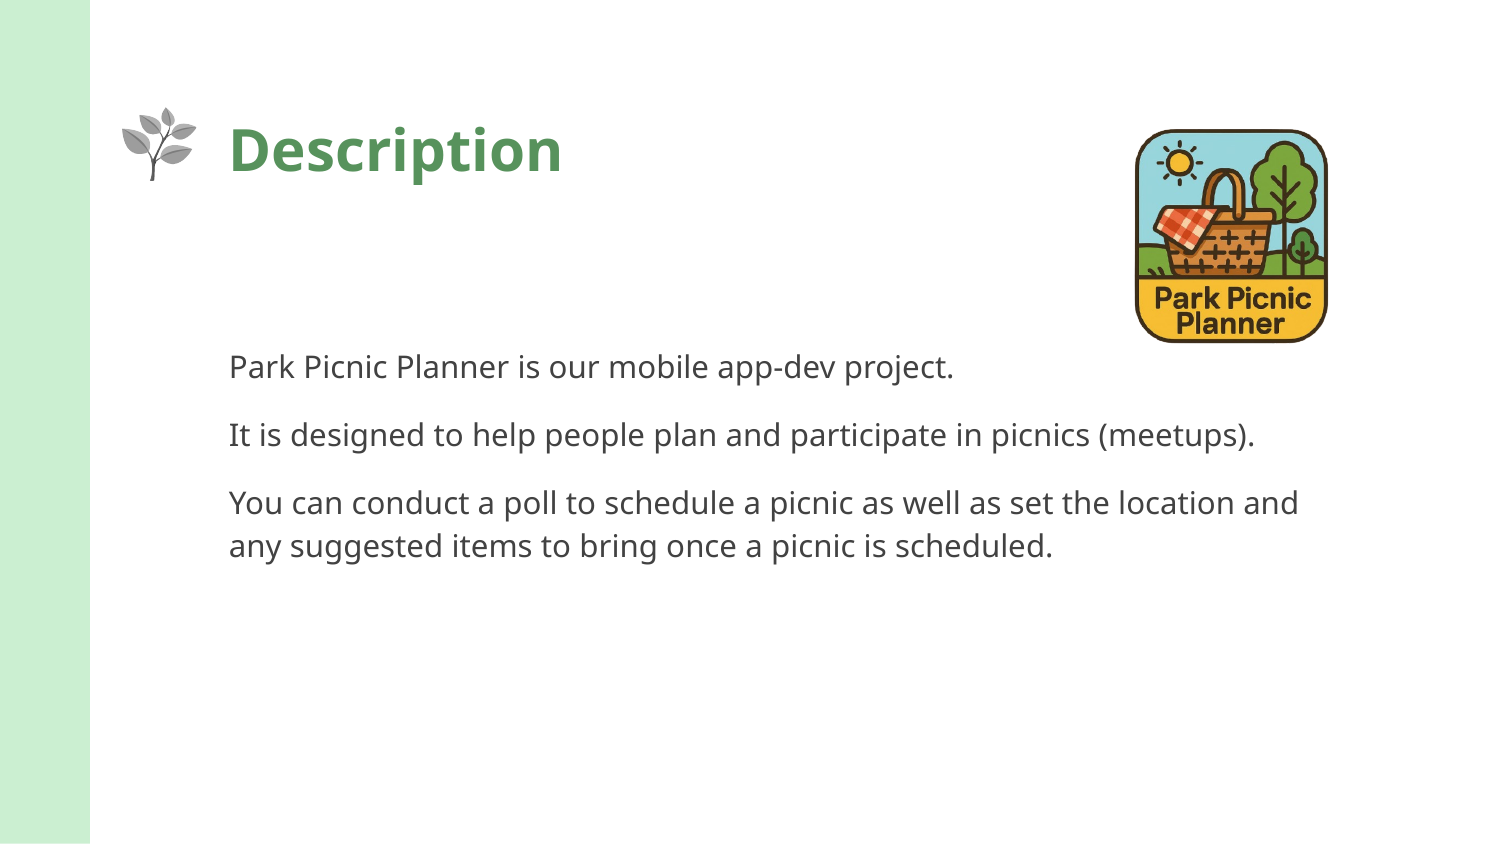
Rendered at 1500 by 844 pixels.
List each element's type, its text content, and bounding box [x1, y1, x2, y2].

list Park Picnic Planner is our mobile app-dev project. It is designed to help people plan and participate in picnics (meetups). You can conduct a poll to schedule a picnic as well as set the location and any suggested items to bring once a picnic is scheduled. [213, 326, 1368, 744]
picture [1095, 97, 1368, 370]
picture [122, 107, 197, 181]
title Description [213, 98, 1093, 263]
